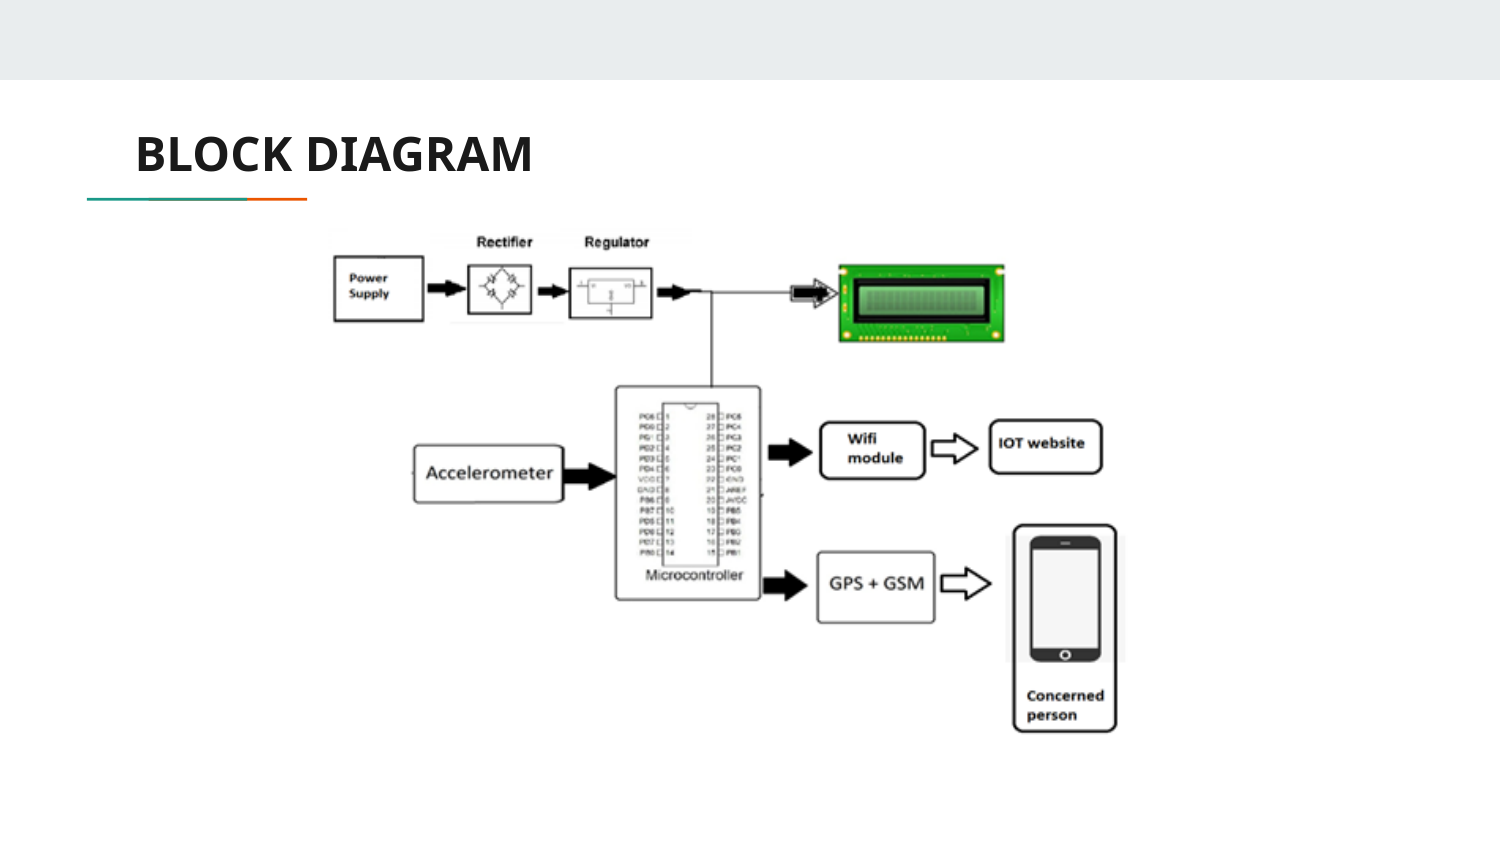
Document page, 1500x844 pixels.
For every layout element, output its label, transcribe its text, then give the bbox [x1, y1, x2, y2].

title BLOCK DIAGRAM [119, 108, 1381, 197]
picture [327, 224, 1138, 777]
